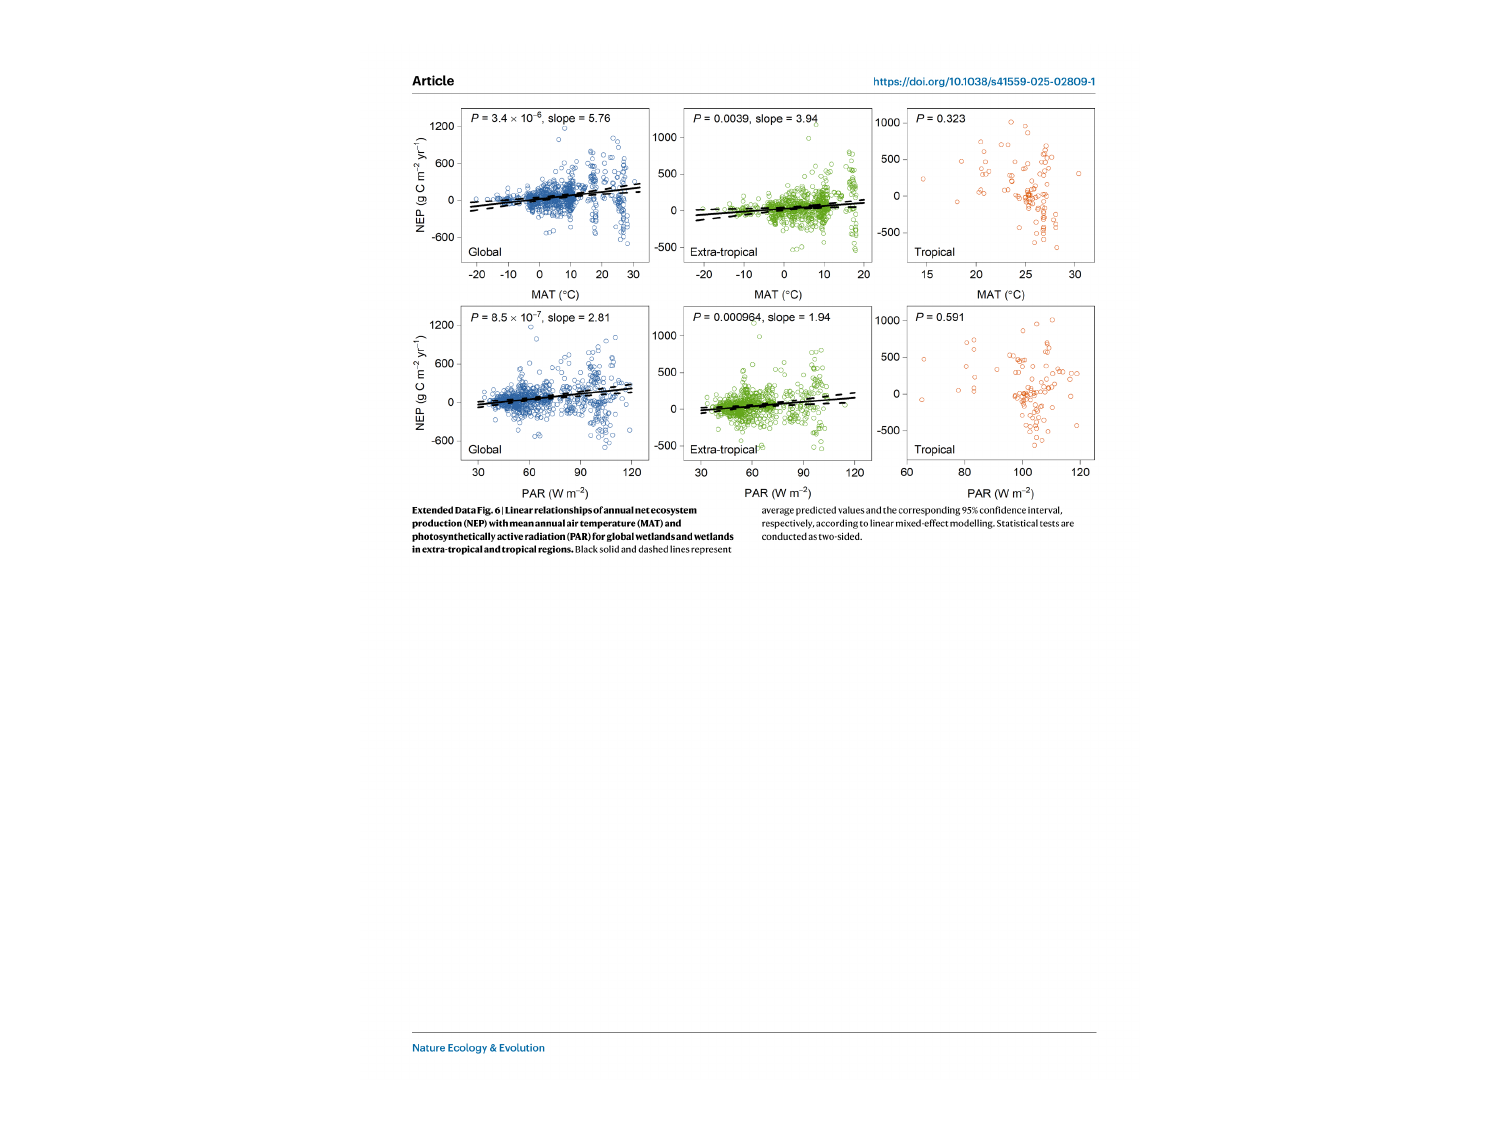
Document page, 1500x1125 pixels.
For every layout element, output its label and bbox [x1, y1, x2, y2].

picture [360, 44, 1140, 1081]
